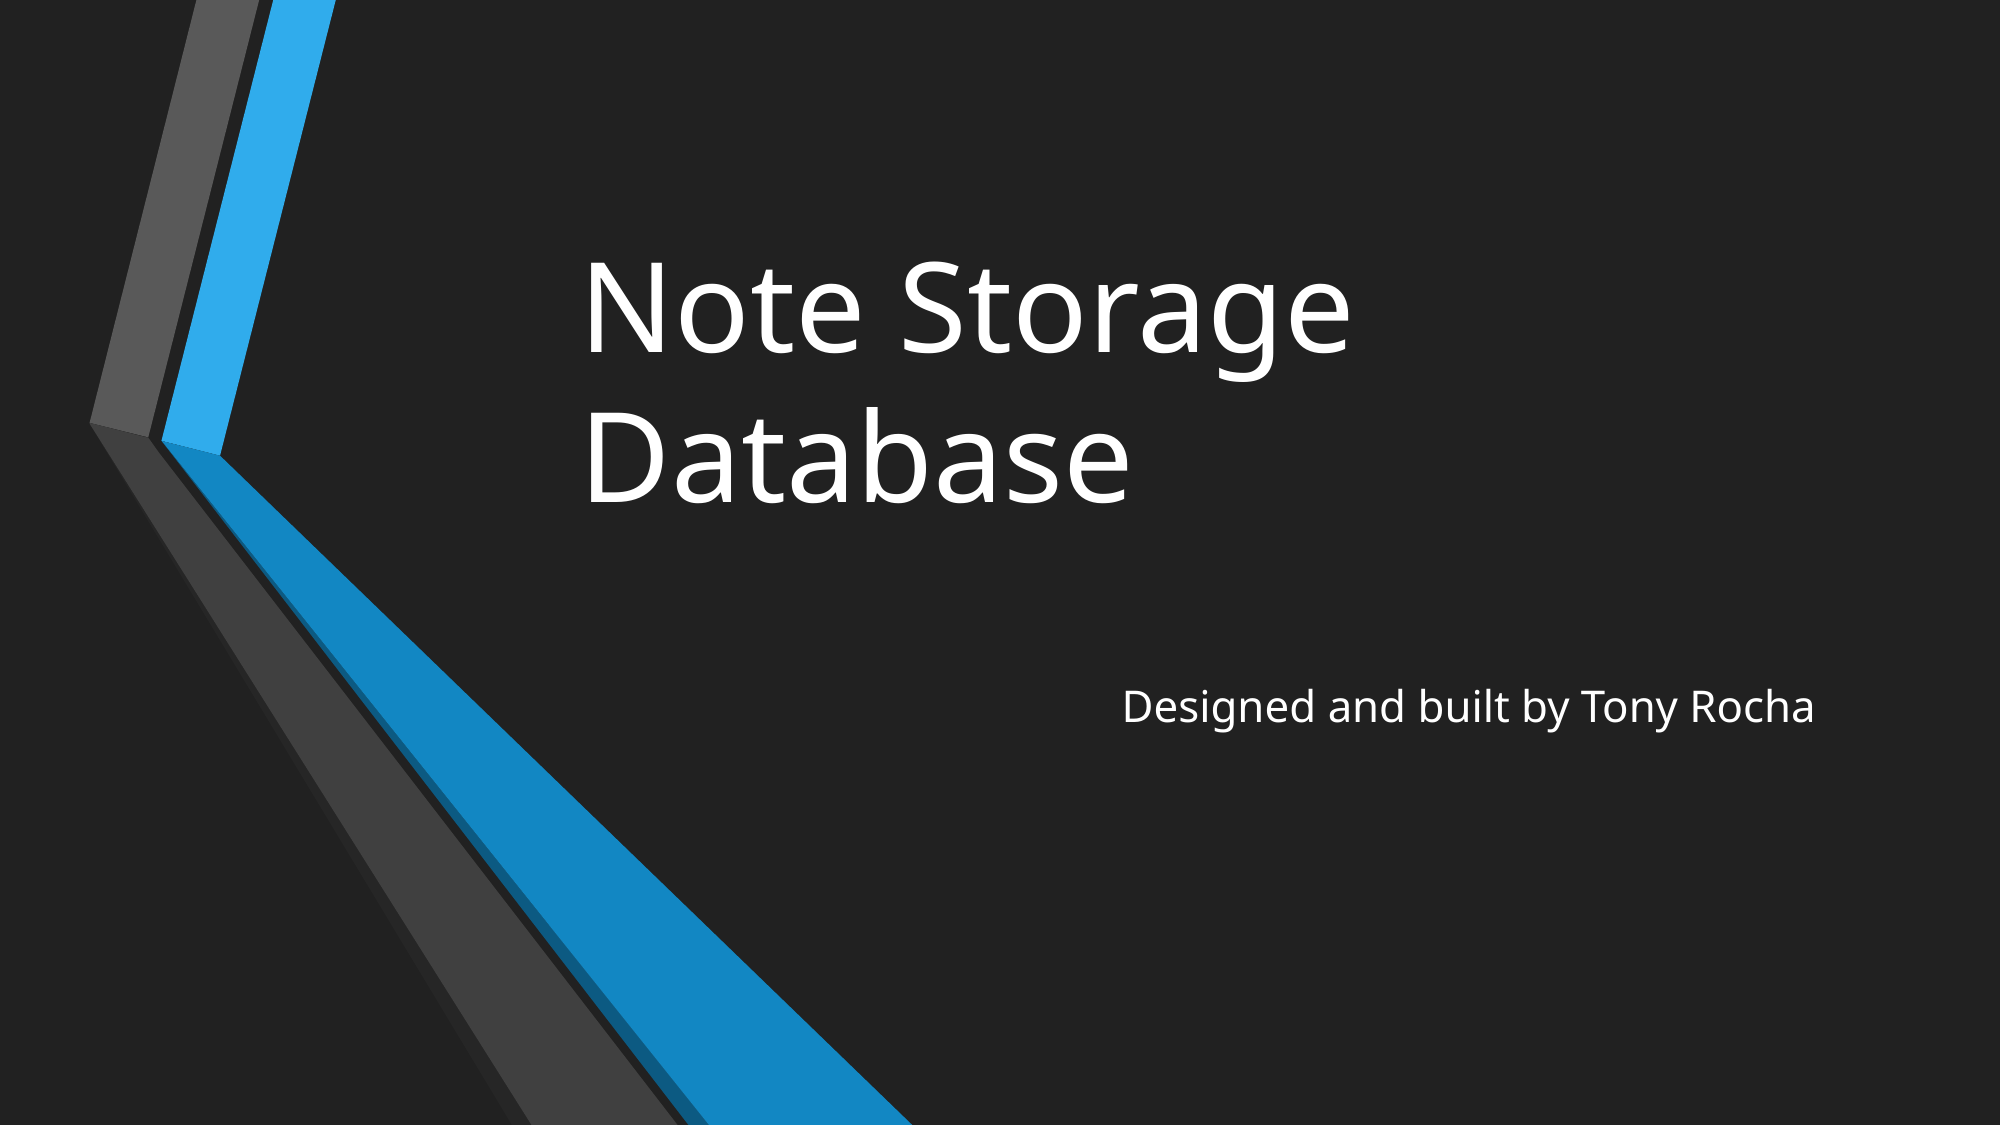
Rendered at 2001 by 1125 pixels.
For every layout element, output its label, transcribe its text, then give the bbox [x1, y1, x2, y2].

subtitle Designed and built by Tony Rocha [1106, 670, 1842, 952]
title Note Storage Database [565, 124, 1830, 630]
